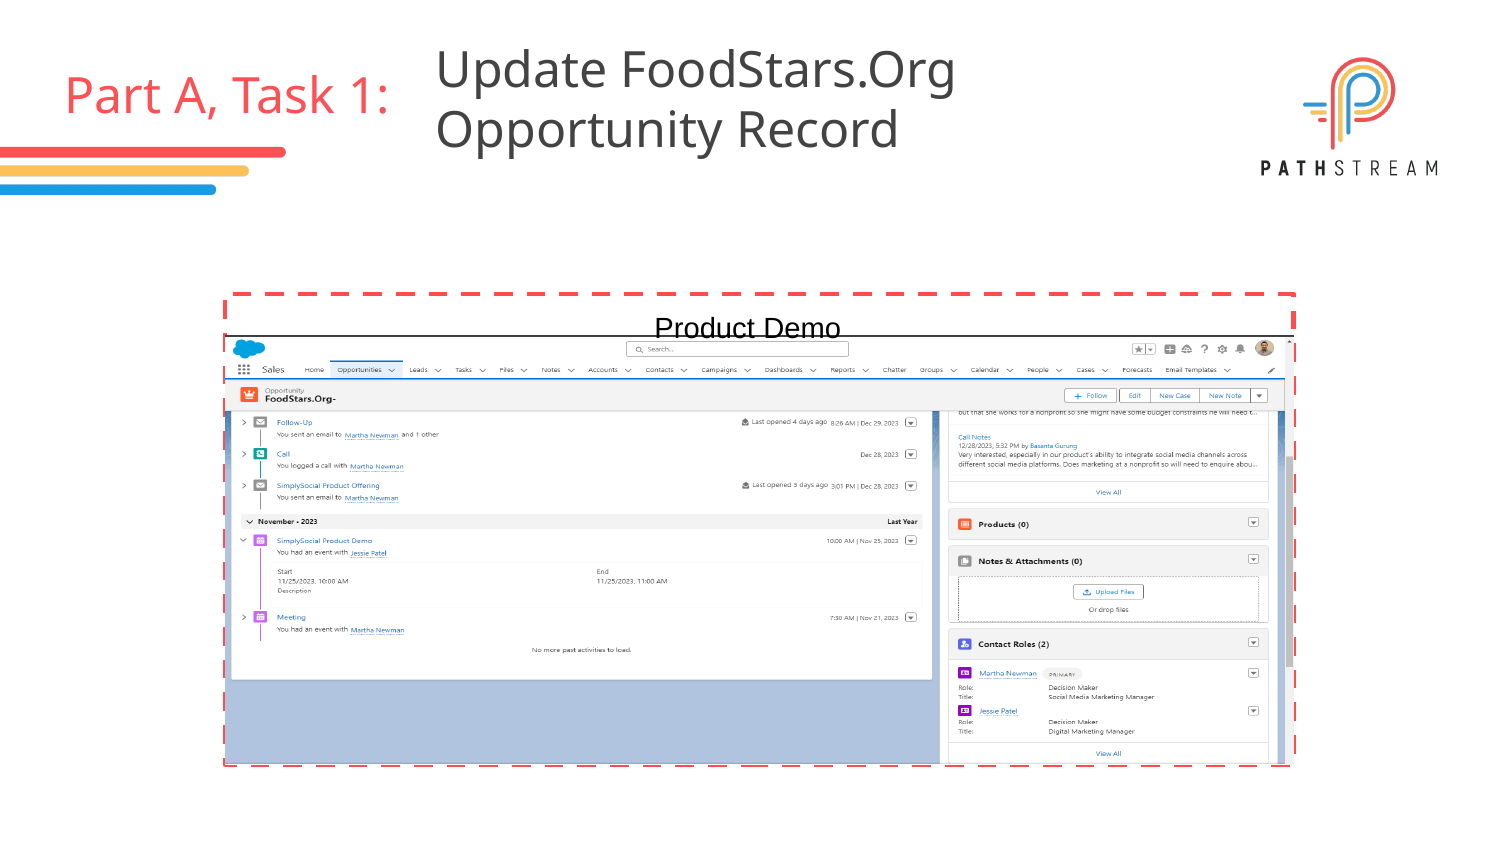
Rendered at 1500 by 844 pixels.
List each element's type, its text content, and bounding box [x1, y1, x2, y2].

text_box Part A, Task 1: [49, 48, 420, 142]
picture [224, 335, 1294, 765]
picture [1135, 0, 1500, 243]
text_box Product Demo [639, 301, 936, 333]
text_box Insert Part A, Task 1, Step 4 screenshot here. [224, 293, 1294, 334]
text_box Update FoodStars.Org Opportunity Record [420, 22, 1130, 163]
picture [0, 132, 299, 219]
